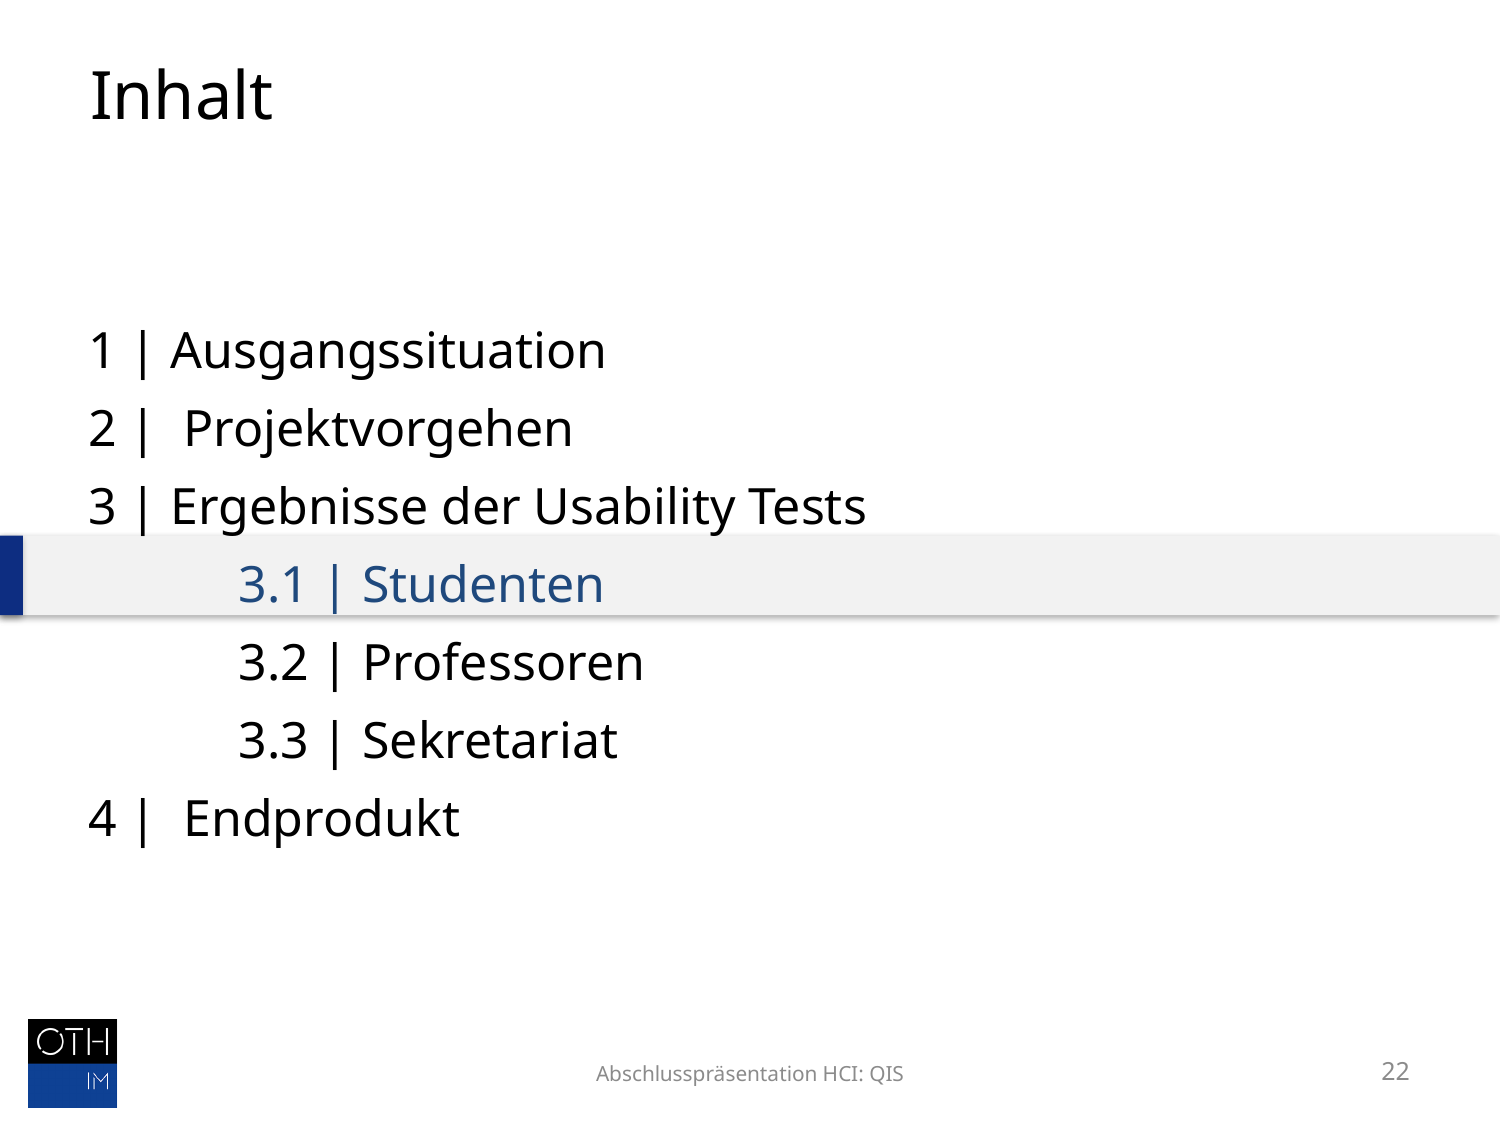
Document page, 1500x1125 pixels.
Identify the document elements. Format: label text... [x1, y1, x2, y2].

title Inhalt [75, 45, 1425, 233]
footer Abschlusspräsentation HCI: QIS [512, 1042, 988, 1103]
slide_number 22 [1074, 1042, 1425, 1103]
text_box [0, 535, 1500, 616]
text_box 1 | Ausgangssituation 2 | Projektvorgehen 3 | Ergebnisse der Usability Tests 3.1 | Studenten 3.2 | Professoren 3.3 | Sekretariat 4 | Endprodukt [0, 622, 1461, 854]
text_box 1 | Ausgangssituation 2 | Projektvorgehen 3 | Ergebnisse der Usability Tests 3.1 | Studenten 3.2 | Professoren 3.3 | Sekretariat 4 | Endprodukt [0, 293, 1461, 533]
picture [28, 1019, 119, 1108]
